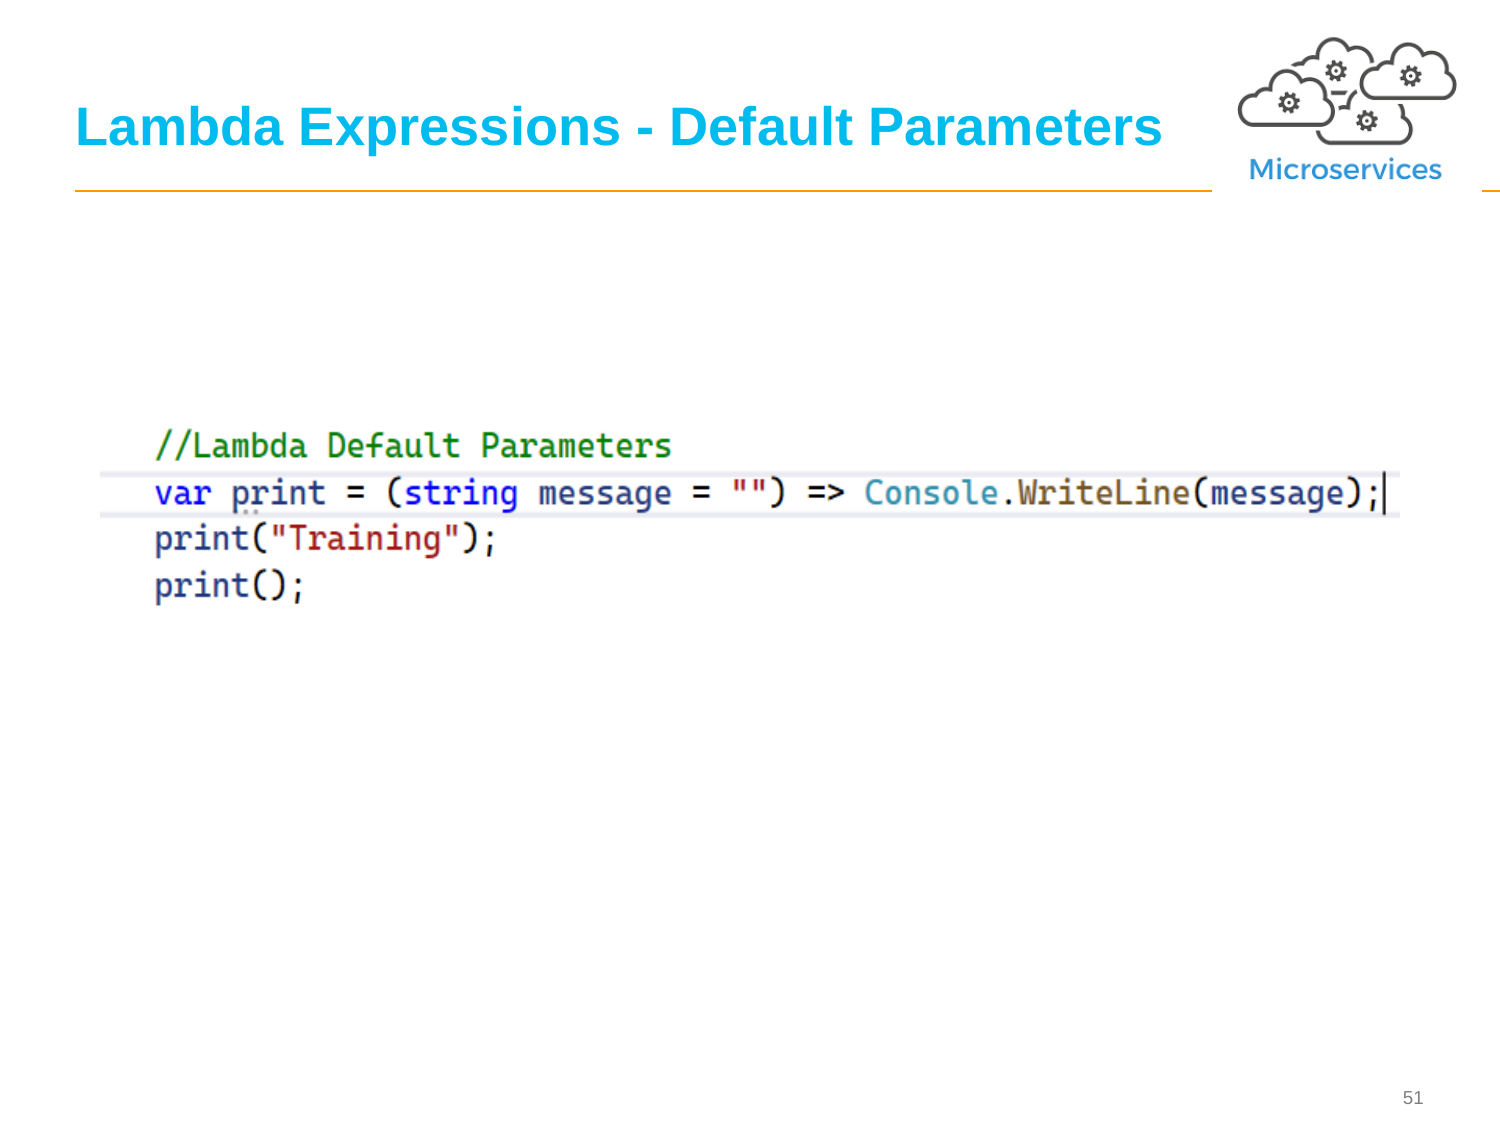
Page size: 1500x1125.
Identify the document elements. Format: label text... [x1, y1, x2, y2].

picture [99, 349, 1401, 701]
title Lambda Expressions - Default Parameters [75, 27, 1422, 157]
picture [1212, 1, 1482, 203]
